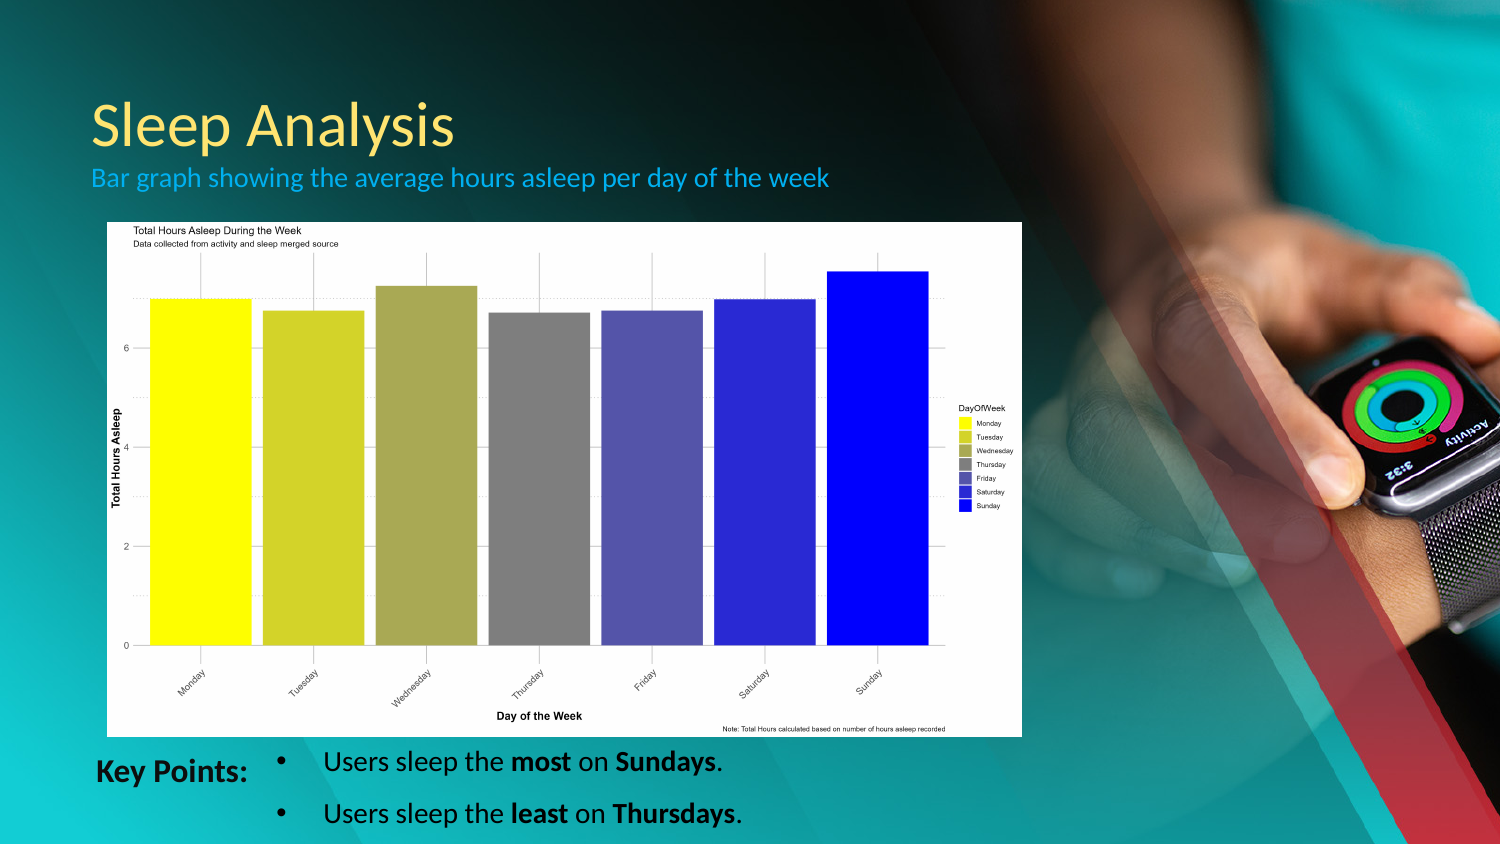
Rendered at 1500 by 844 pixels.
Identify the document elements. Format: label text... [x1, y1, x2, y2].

picture [0, 0, 1500, 844]
text_box Key Points: [96, 753, 405, 786]
title Sleep Analysis Bar graph showing the average hours asleep per day of the week [76, 75, 1128, 201]
text_box Users sleep the most on Sundays. Users sleep the least on Thursdays. [276, 746, 836, 844]
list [106, 222, 1022, 737]
